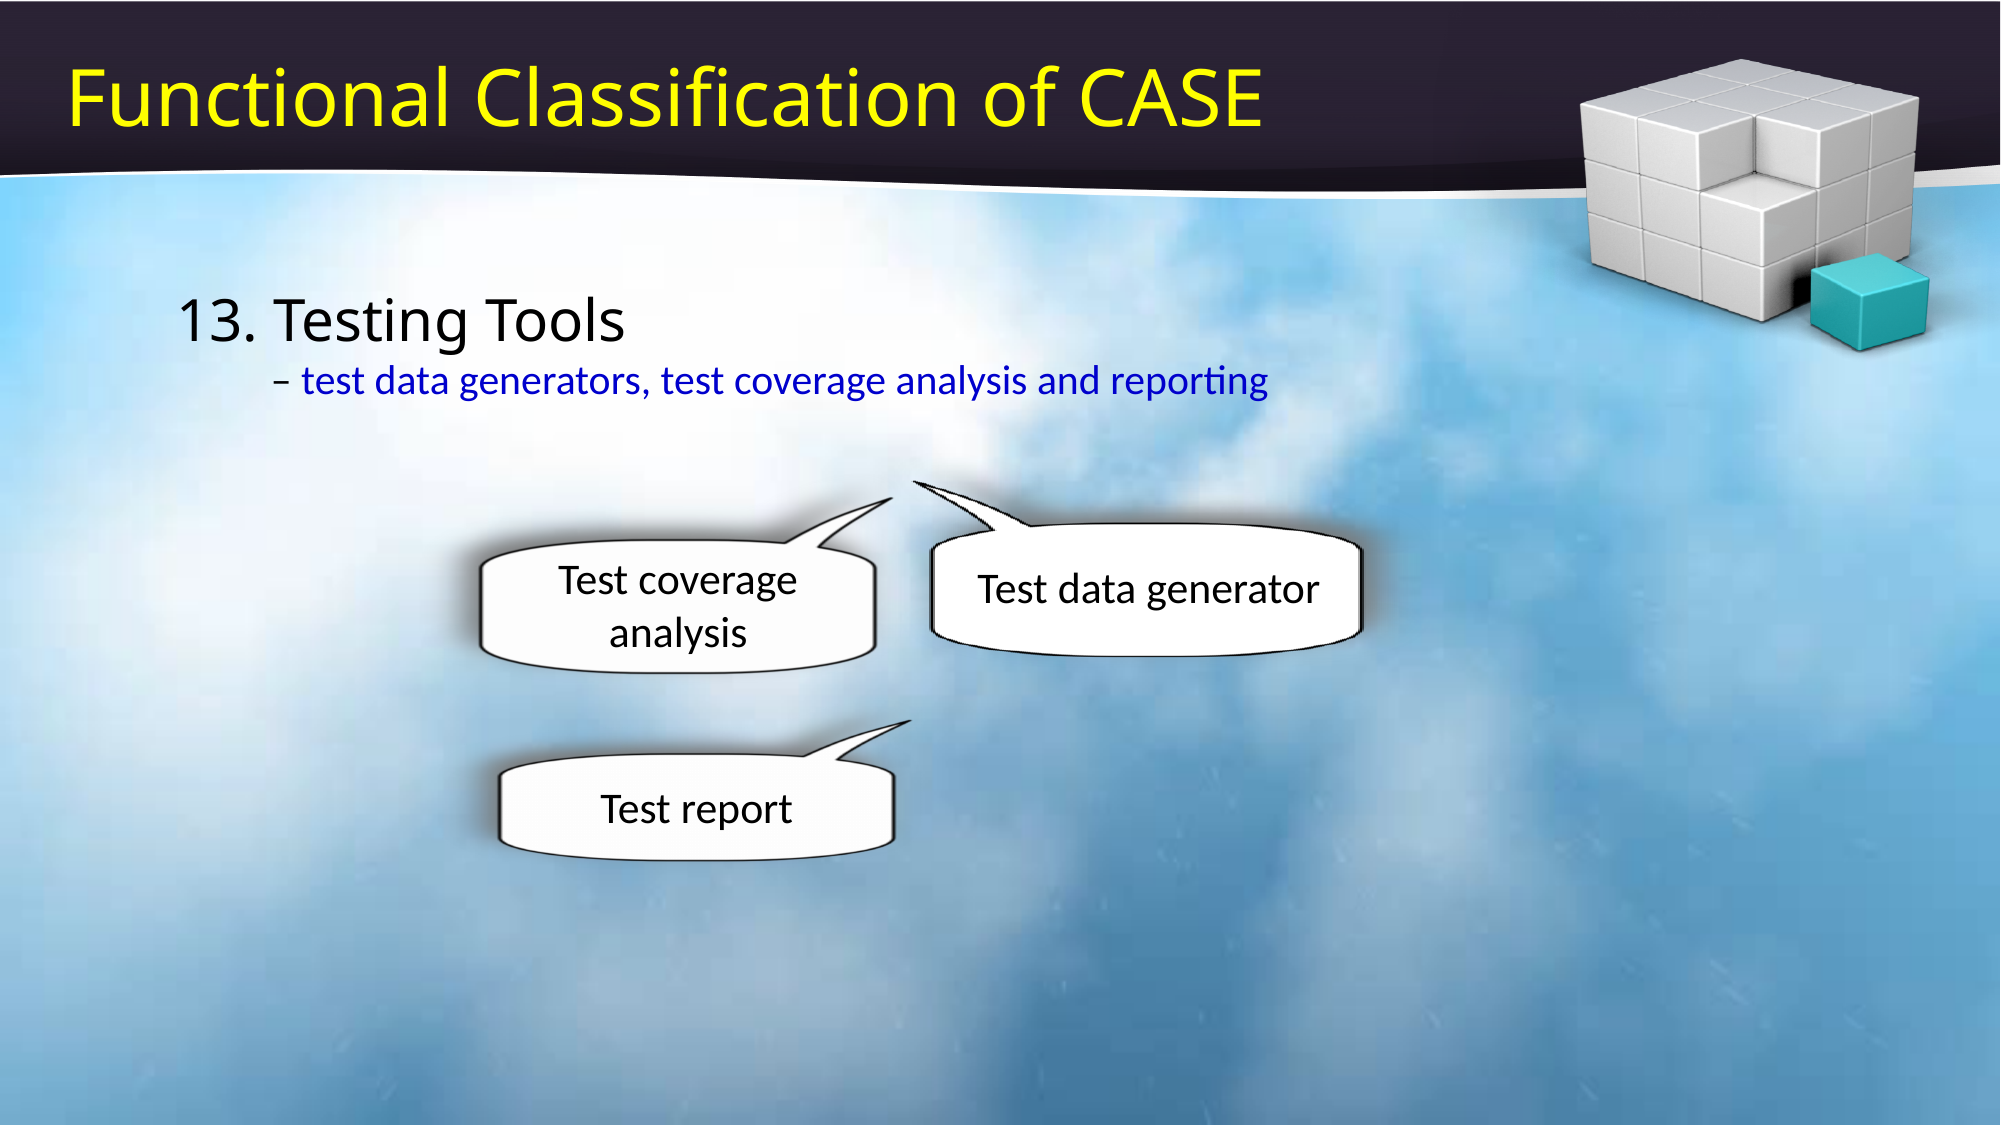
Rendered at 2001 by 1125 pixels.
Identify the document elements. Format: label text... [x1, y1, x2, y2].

title Functional Classification of CASE [50, 0, 1584, 190]
text_box 13. Testing Tools – test data generators, test coverage analysis and reporting [161, 275, 1401, 411]
picture [0, 0, 2001, 1125]
